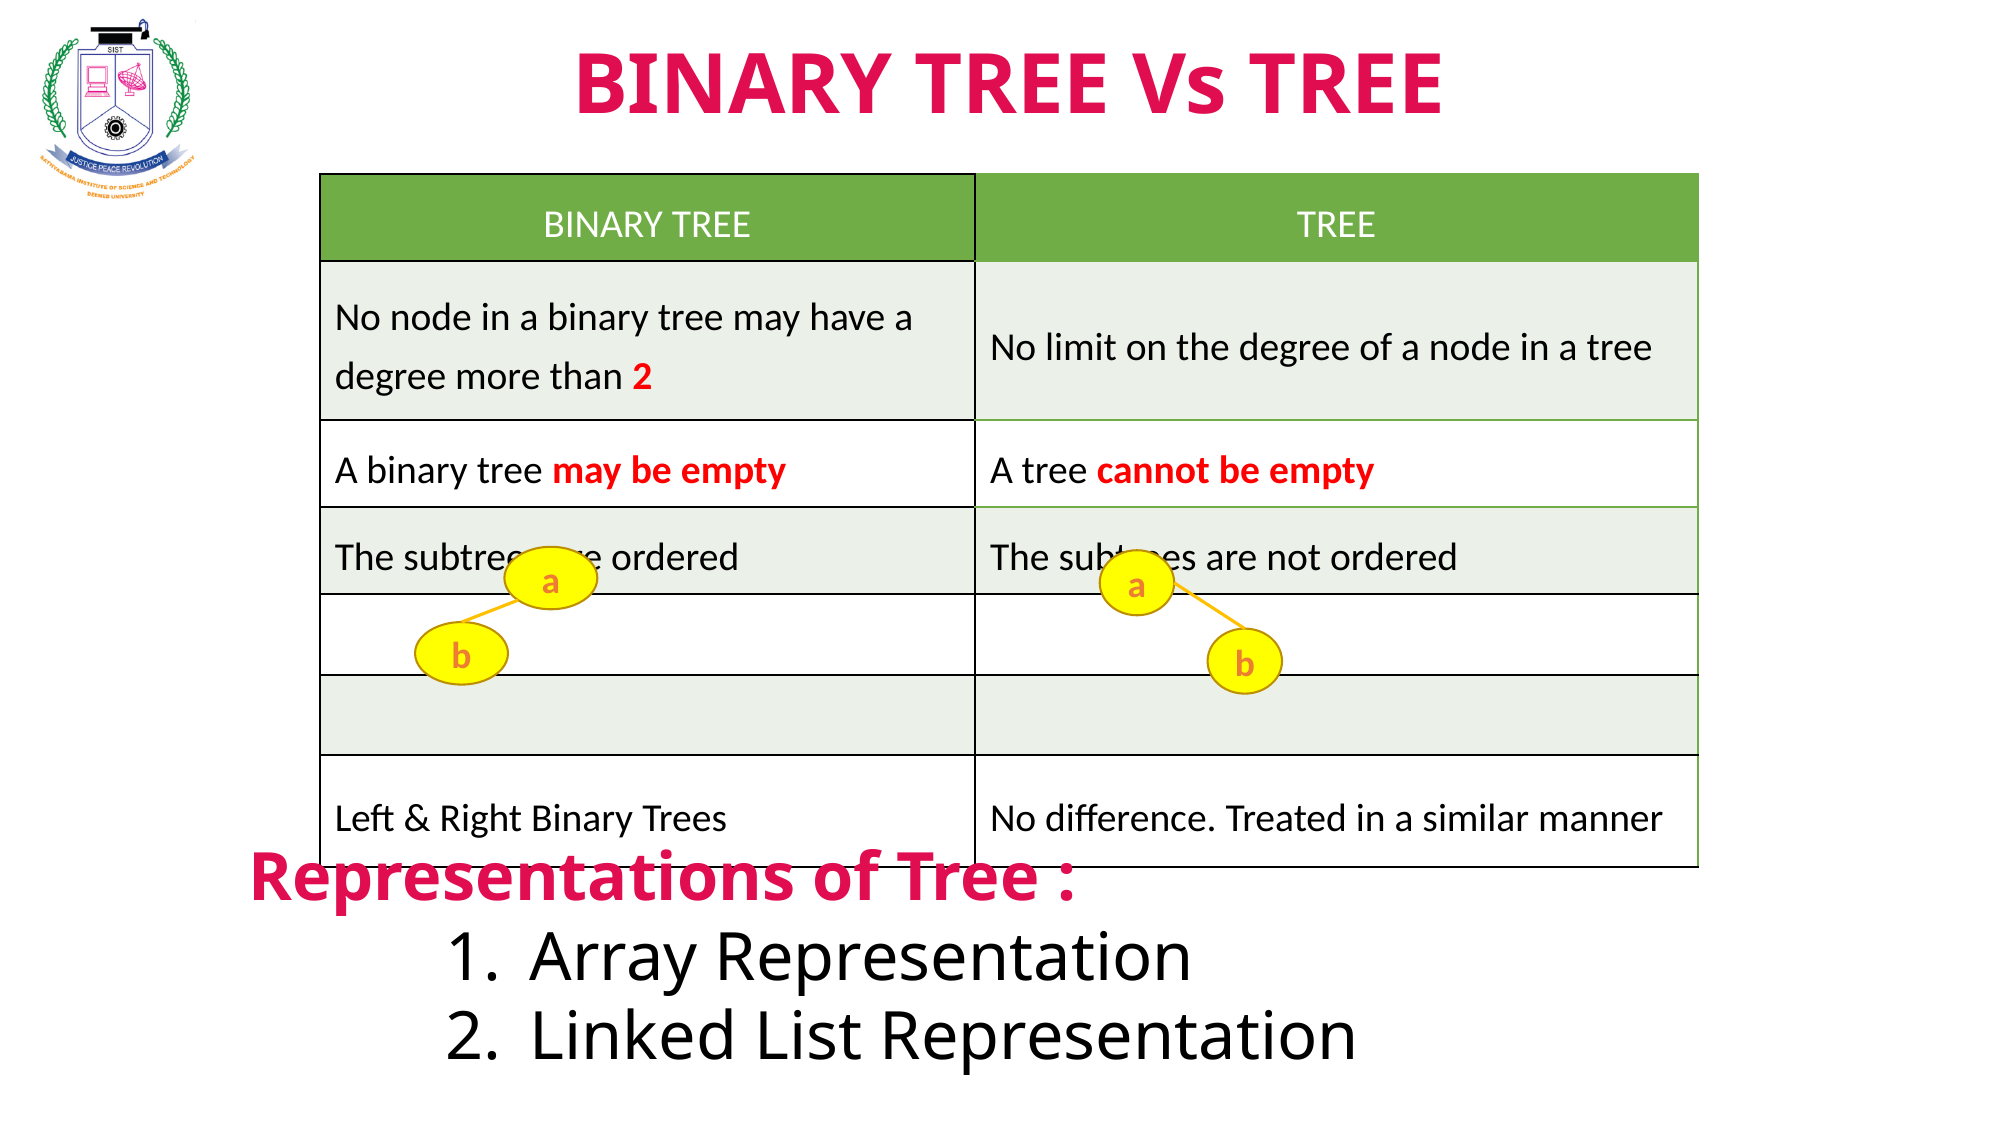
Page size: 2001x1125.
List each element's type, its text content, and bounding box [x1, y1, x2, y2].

table_cell The subtrees are not ordered [976, 508, 1697, 593]
table_header BINARY TREE [321, 175, 974, 260]
picture [28, 14, 196, 205]
table_cell [976, 595, 1099, 674]
table_cell No node in a binary tree may have a degree more than 2 [321, 262, 974, 419]
table_cell No limit on the degree of a node in a tree [976, 262, 1697, 419]
table_cell [321, 595, 415, 674]
table_header TREE [976, 175, 1697, 260]
table_cell [321, 676, 974, 754]
table_cell The subtrees are ordered [321, 508, 974, 593]
table_cell A tree cannot be empty [976, 421, 1697, 506]
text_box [1099, 550, 1283, 694]
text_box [415, 546, 598, 685]
text_box BINARY TREE Vs TREE [490, 22, 1527, 138]
table_cell [976, 676, 1697, 754]
table_cell [1283, 595, 1697, 674]
table_cell Left & Right Binary Trees [321, 756, 974, 826]
text_box Representations of Tree : Array Representation Linked List Representation [233, 826, 1456, 1081]
table_cell No difference. Treated in a similar manner [976, 756, 1697, 866]
table_cell A binary tree may be empty [321, 421, 974, 506]
table_cell [598, 595, 974, 674]
